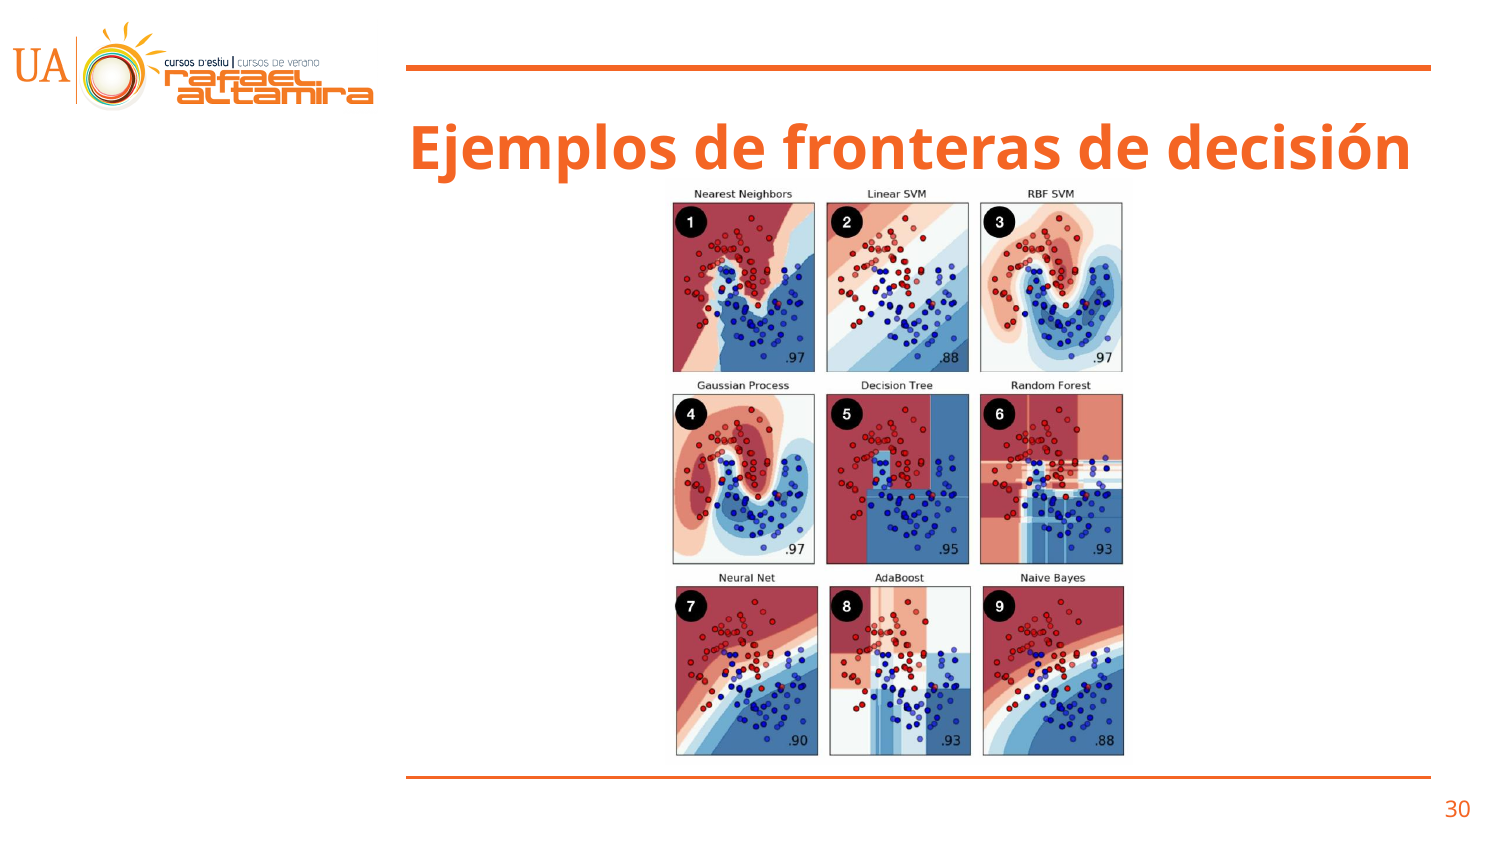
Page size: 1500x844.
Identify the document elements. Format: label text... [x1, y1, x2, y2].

picture [12, 18, 378, 114]
slide_number ‹#› [1396, 779, 1487, 844]
title Ejemplos de fronteras de decisión [393, 94, 1431, 199]
picture [665, 178, 1133, 765]
